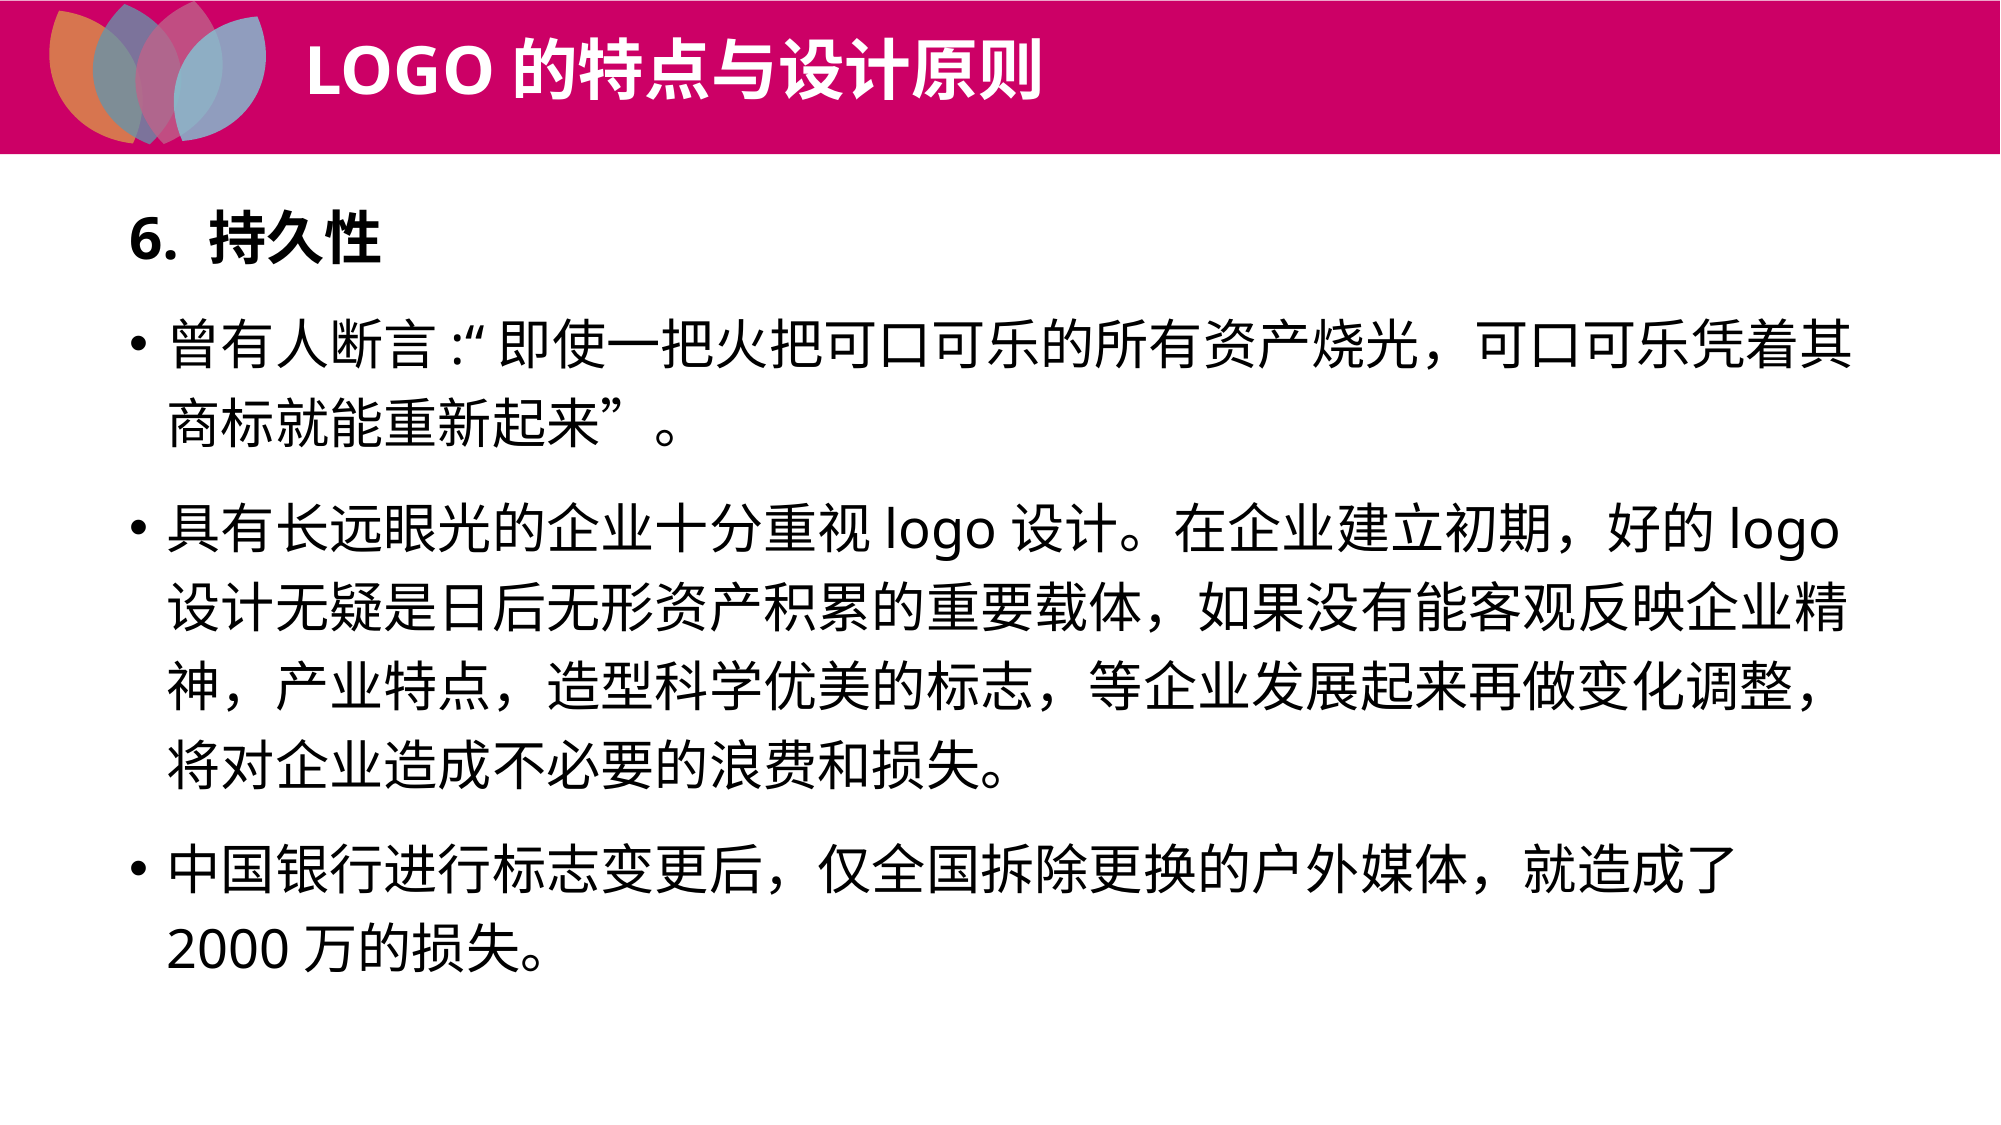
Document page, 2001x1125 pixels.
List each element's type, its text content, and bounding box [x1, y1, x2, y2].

list 6. 持久性 曾有人断言:“即使一把火把可口可乐的所有资产烧光，可口可乐凭着其商标就能重新起来”。 具有长远眼光的企业十分重视logo设计。在企业建立初期，好的logo设计无疑是日后无形资产积累的重要载体，如果没有能客观反映企业精神，产业特点，造型科学优美的标志，等企业发展起来再做变化调整，将对企业造成不必要的浪费和损失。 中国银行进行标志变更后，仅全国拆除更换的户外媒体，就造成了2000万的损失。 [114, 184, 1886, 1106]
text_box LOGO的特点与设计原则 [289, 20, 1473, 116]
